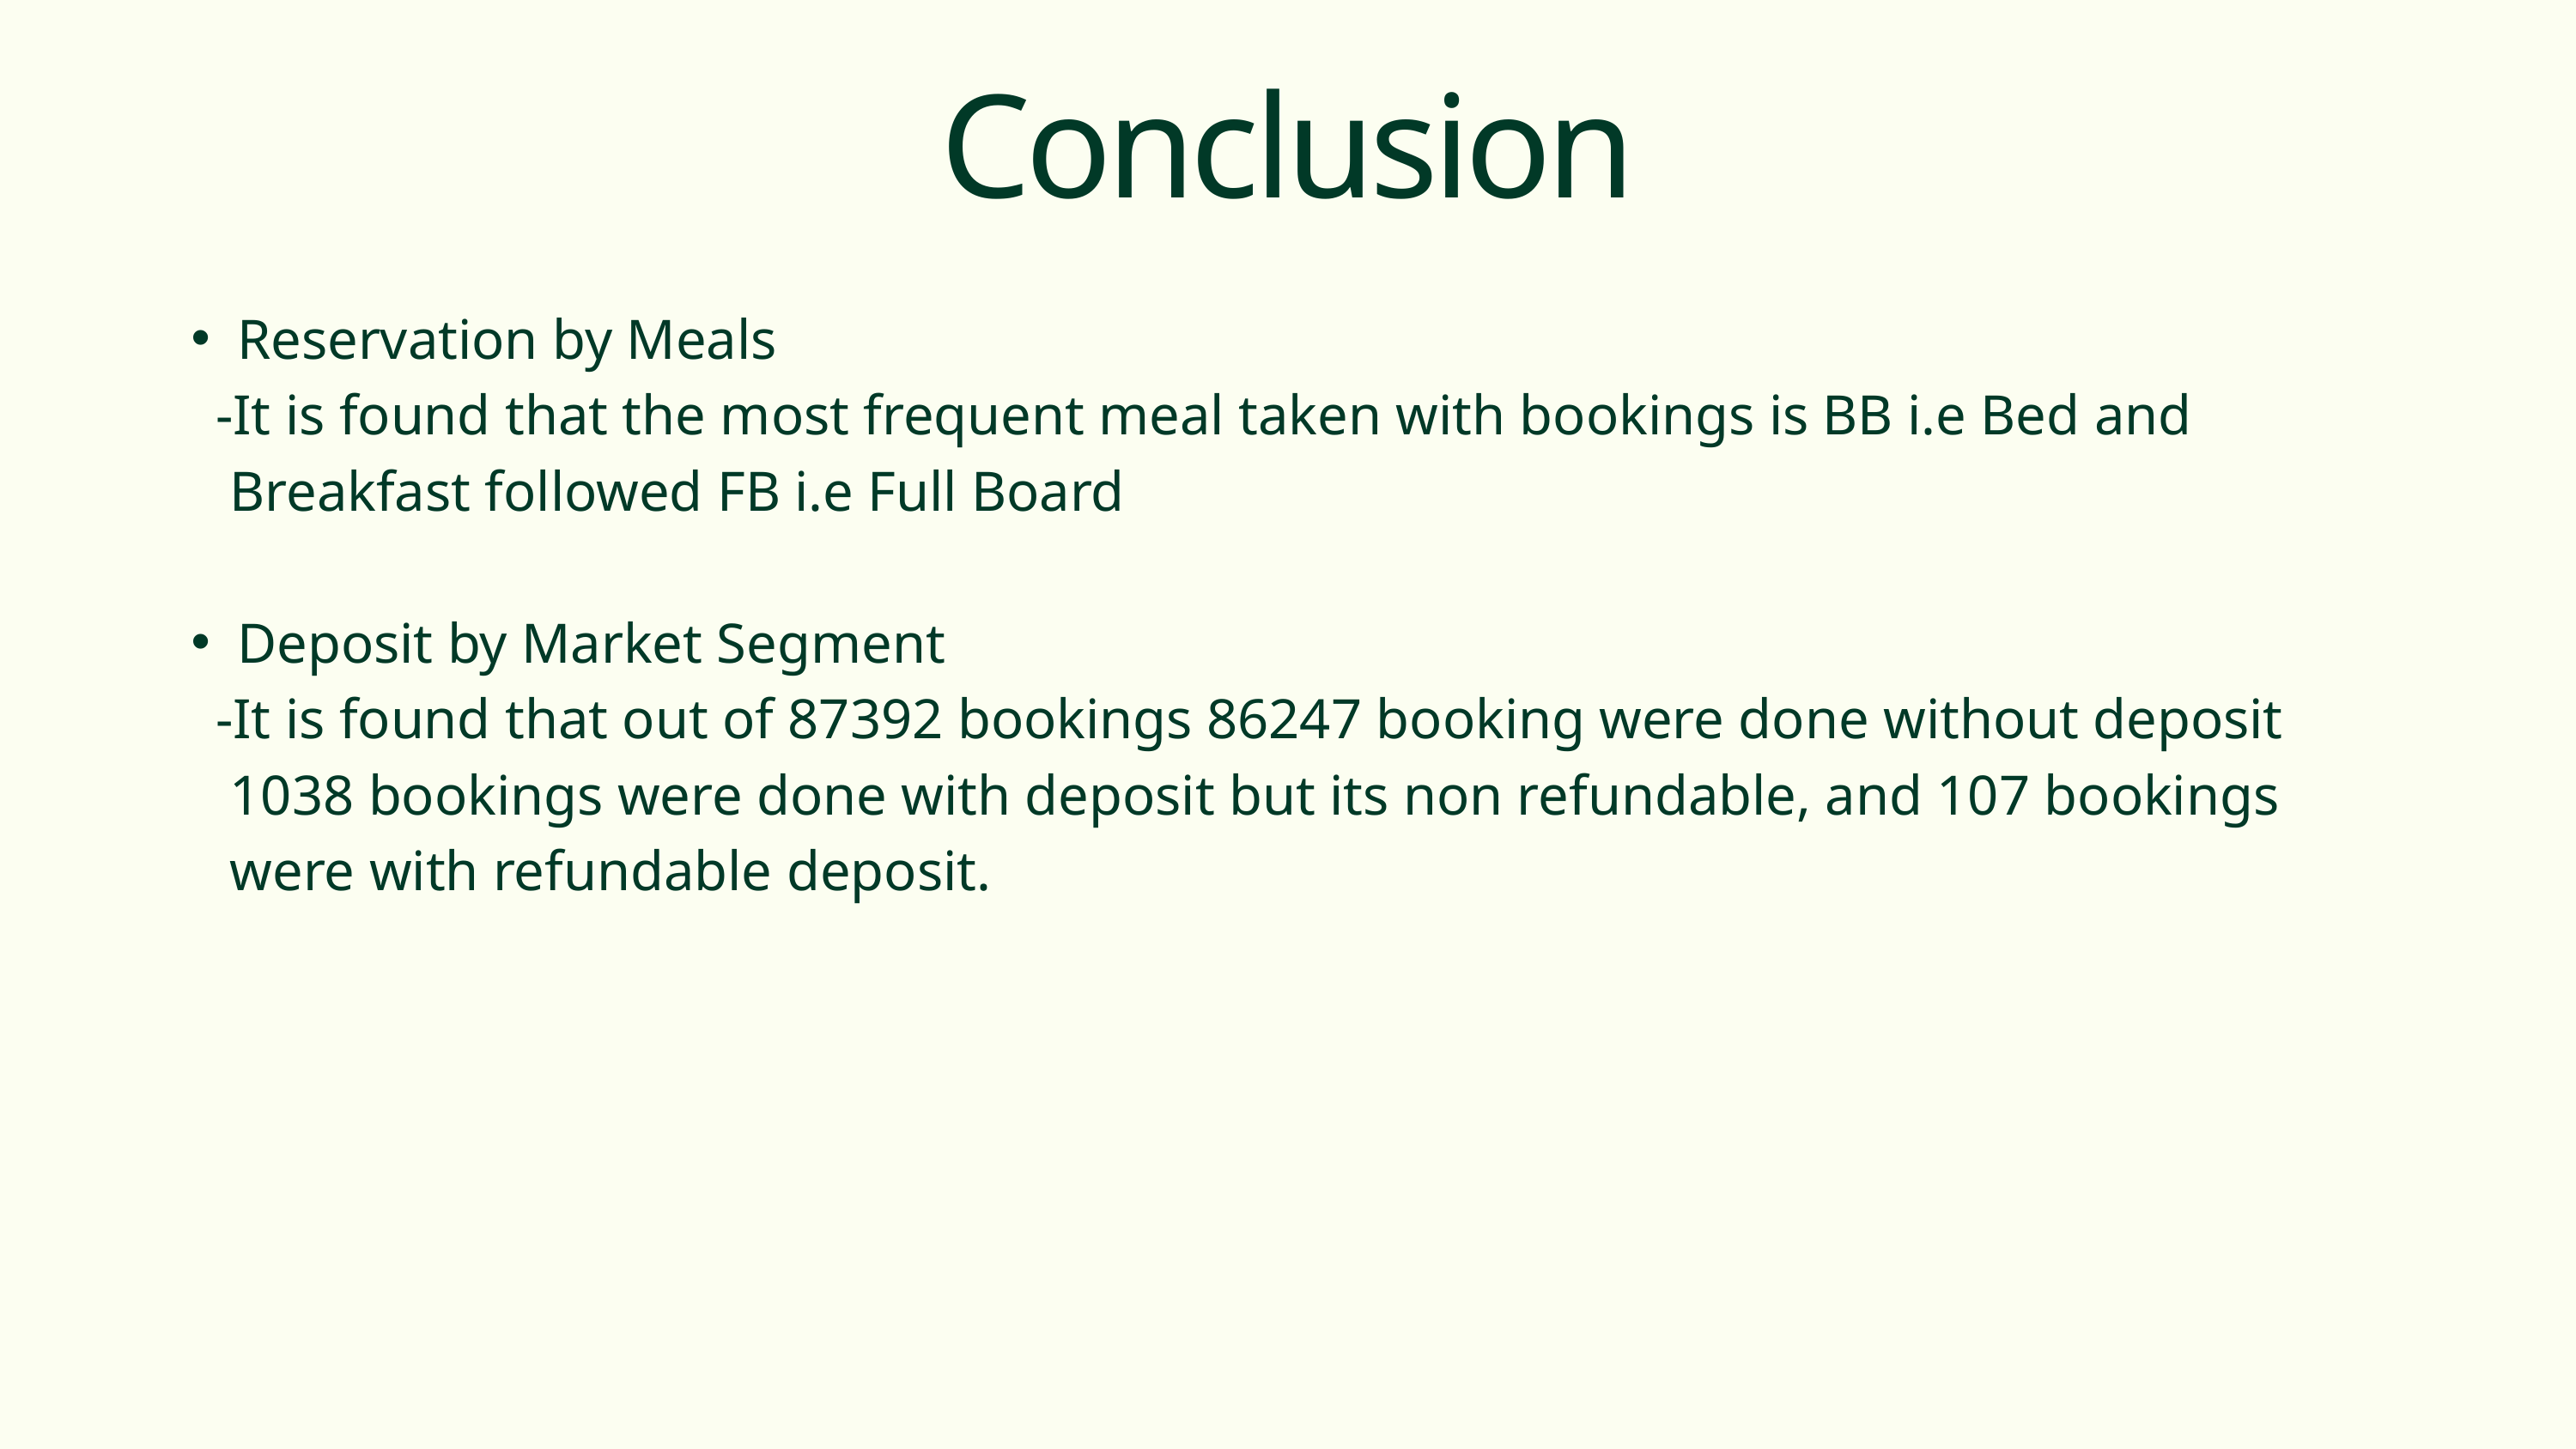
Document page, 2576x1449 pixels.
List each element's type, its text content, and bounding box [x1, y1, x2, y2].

text_box Conclusion [383, 68, 2193, 227]
text_box Reservation by Meals -It is found that the most frequent meal taken with bookings is BB i.e Bed and Breakfast followed FB i.e Full Board Deposit by Market Segment -It is found that out of 87392 bookings 86247 booking were done without deposit 1038 bookings were done with deposit but its non refundable, and 107 bookings were with refundable deposit. [144, 294, 2432, 1049]
